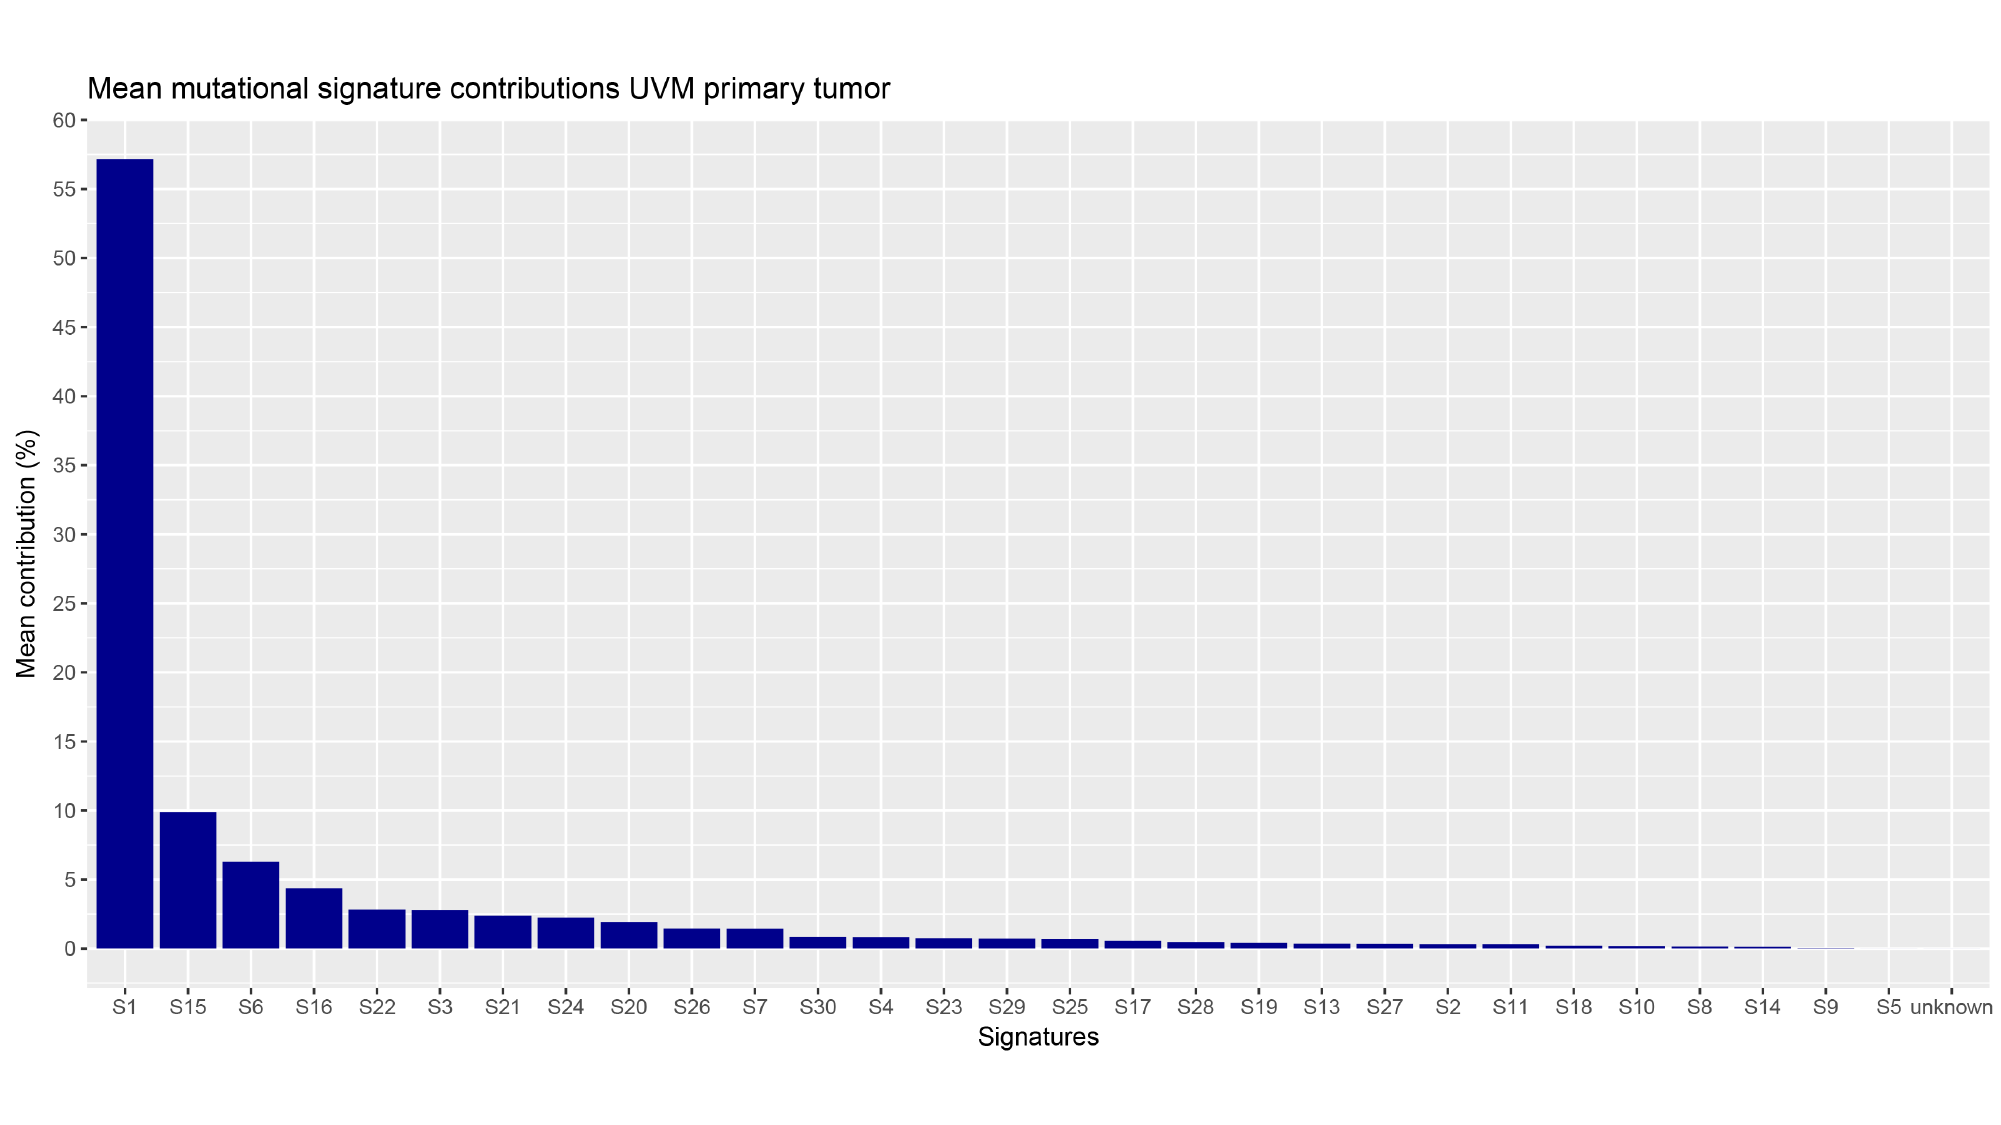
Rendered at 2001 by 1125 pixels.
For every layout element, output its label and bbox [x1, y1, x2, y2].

picture [3, 64, 2000, 1064]
